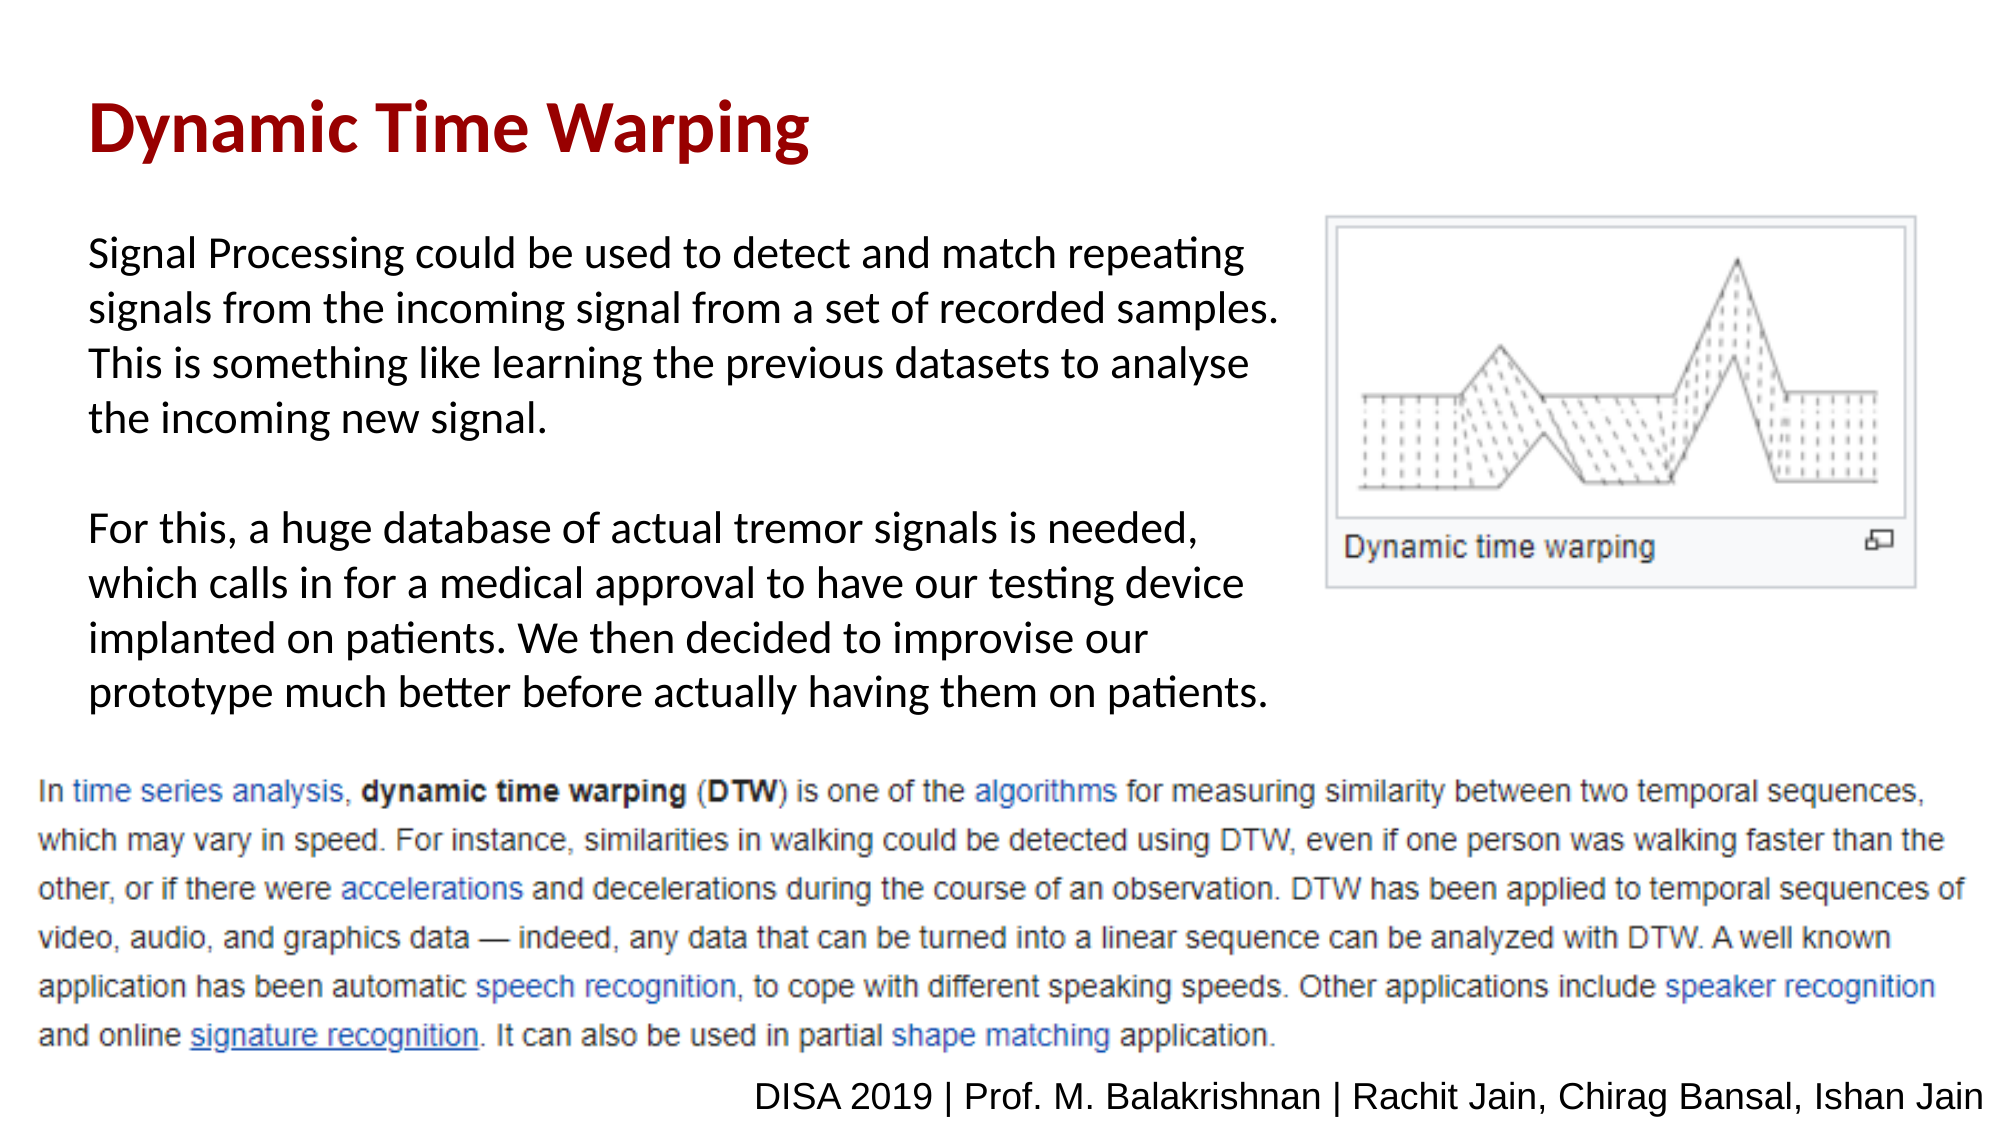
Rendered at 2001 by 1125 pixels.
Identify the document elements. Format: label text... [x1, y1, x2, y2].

text_box Dynamic Time Warping Signal Processing could be used to detect and match repeating signals from the incoming signal from a set of recorded samples. This is something like learning the previous datasets to analyse the incoming new signal. For this, a huge database of actual tremor signals is needed, which calls in for a medical approval to have our testing device implanted on patients. We then decided to improvise our prototype much better before actually having them on patients. [73, 62, 1314, 730]
picture [1313, 181, 1938, 610]
text_box DISA 2019 | Prof. M. Balakrishnan | Rachit Jain, Chirag Bansal, Ishan Jain [657, 1064, 2000, 1125]
picture [1, 752, 1988, 1065]
